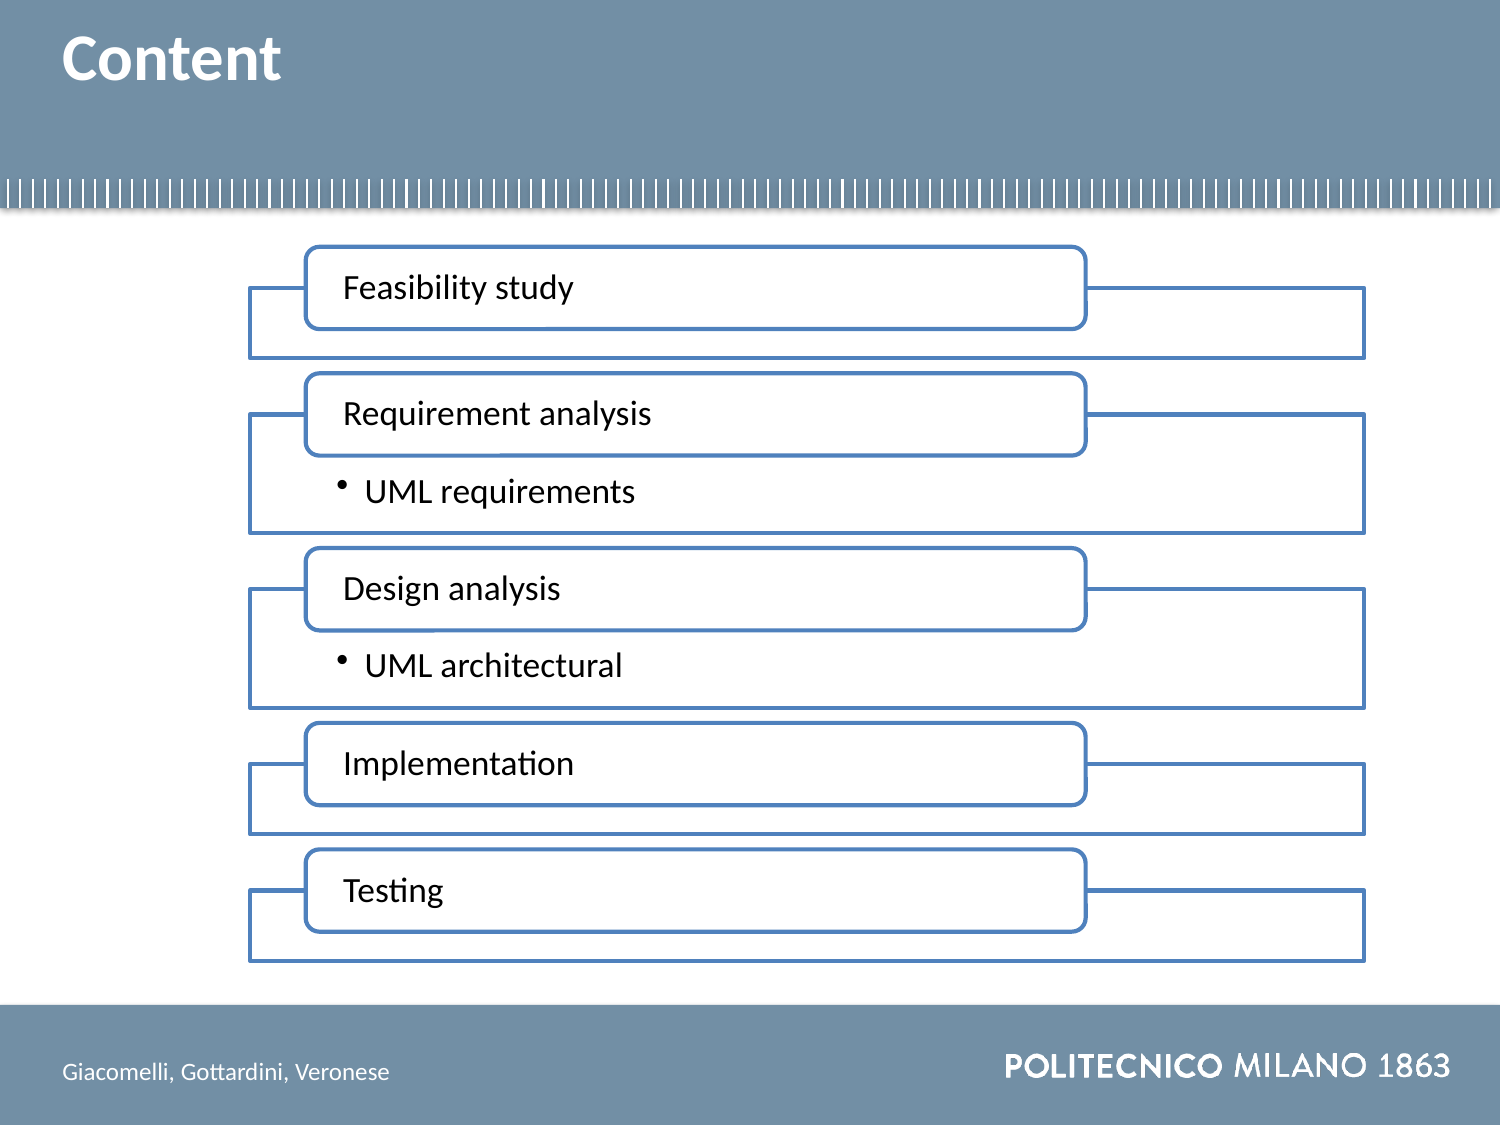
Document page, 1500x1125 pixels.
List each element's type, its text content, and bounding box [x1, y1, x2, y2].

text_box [249, 228, 1365, 979]
text_box Giacomelli, Gottardini, Veronese [47, 1047, 632, 1093]
text_box [72, 47, 1480, 186]
picture [999, 1041, 1456, 1089]
title Content [47, 22, 1455, 161]
